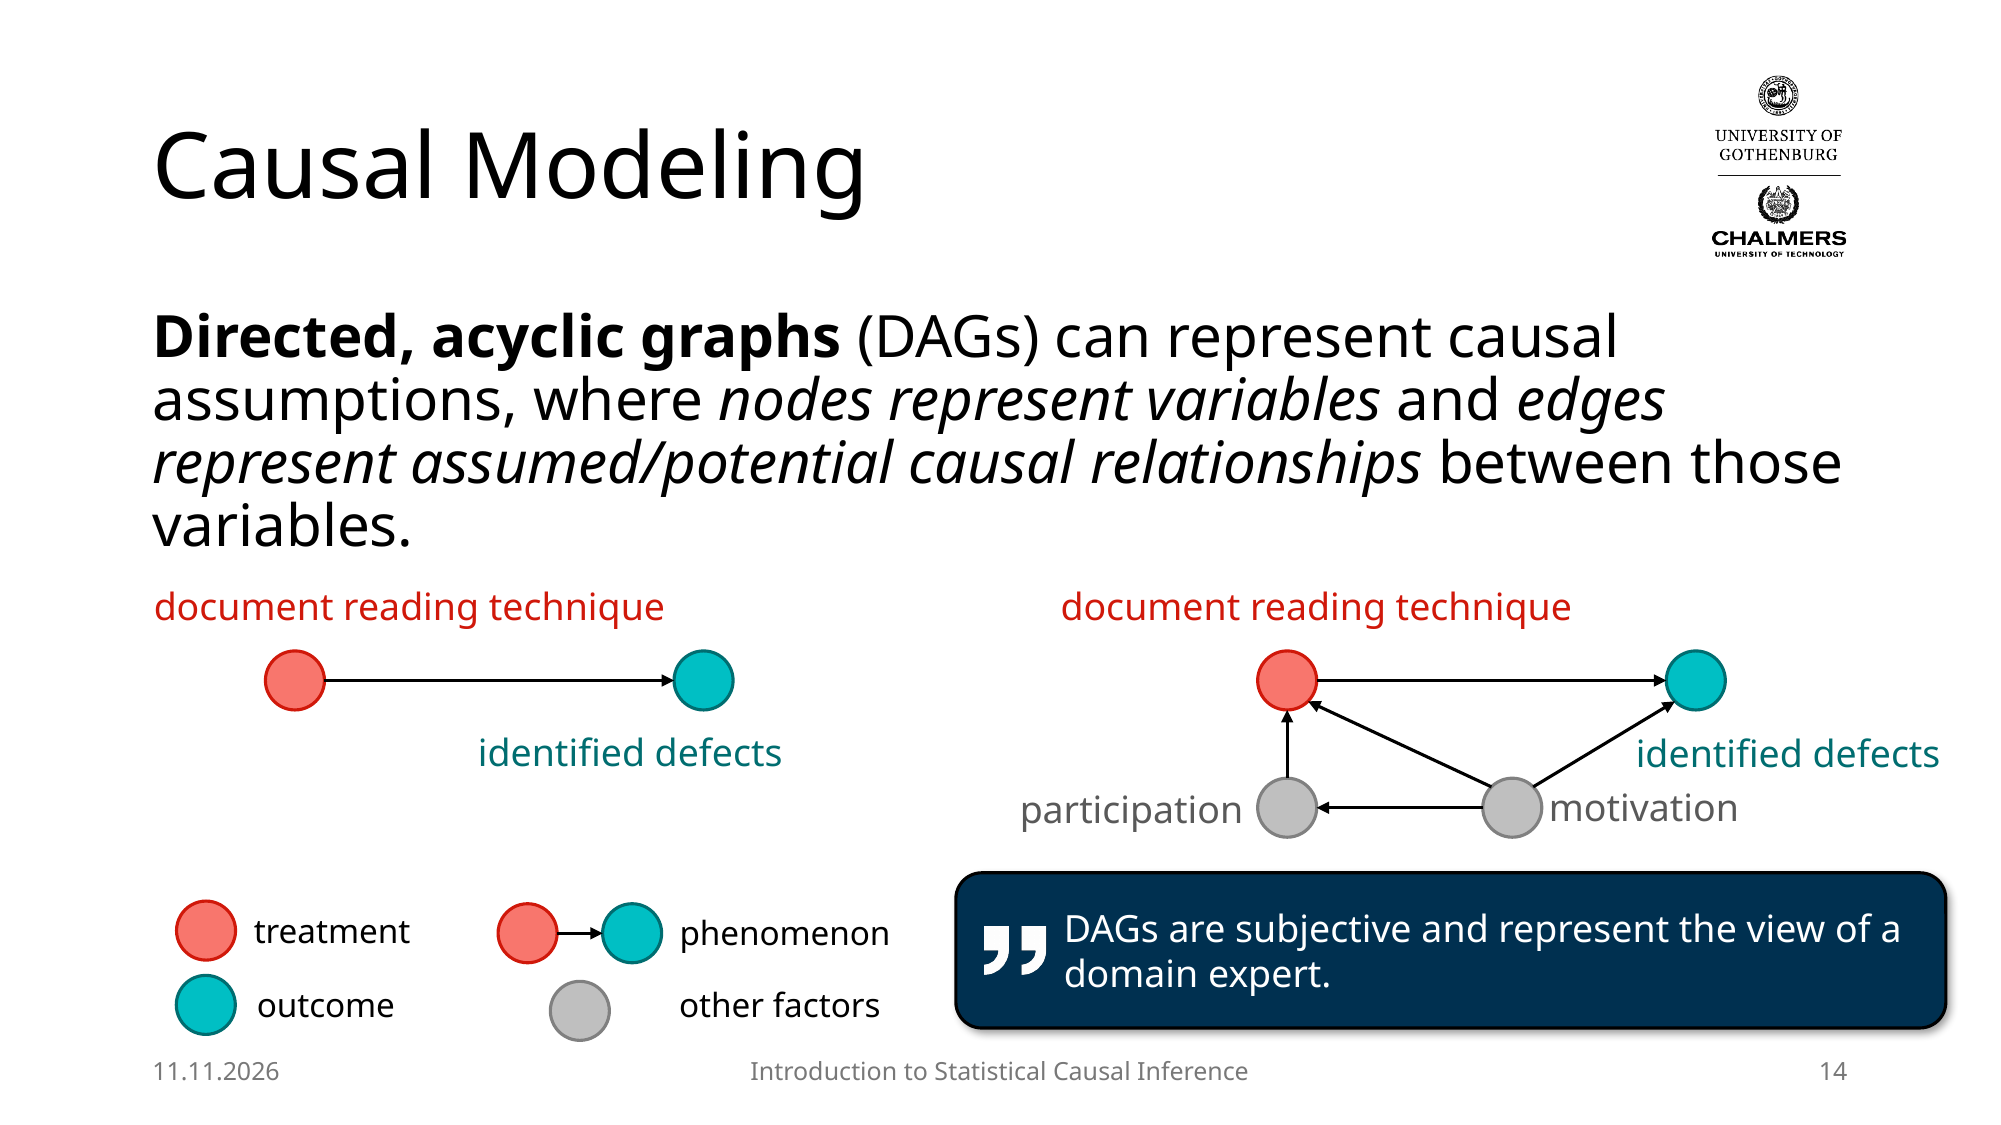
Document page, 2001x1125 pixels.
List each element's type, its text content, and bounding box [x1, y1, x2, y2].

text_box identified defects [1676, 722, 1956, 783]
text_box participation [1004, 778, 1259, 838]
text_box [1481, 776, 1534, 839]
text_box [1664, 649, 1727, 712]
text_box [496, 902, 559, 965]
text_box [1307, 700, 1492, 788]
text_box [174, 899, 238, 962]
slide_number 14 [1412, 1042, 1863, 1103]
text_box other factors [664, 977, 896, 1032]
text_box [1259, 776, 1319, 839]
title Causal Modeling [137, 59, 1698, 278]
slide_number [137, 1042, 588, 1103]
text_box [548, 979, 611, 1042]
text_box [672, 649, 735, 712]
picture [1698, 59, 1863, 278]
text_box motivation [1534, 776, 1754, 837]
text_box document reading technique [1045, 575, 1588, 636]
text_box [601, 902, 664, 965]
text_box document reading technique [138, 575, 681, 636]
footer Introduction to Statistical Causal Inference [662, 1042, 1338, 1103]
text_box phenomenon [664, 904, 906, 960]
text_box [955, 872, 1947, 1029]
list Directed, acyclic graphs (DAGs) can represent causal assumptions, where nodes represent variables and edges represent assumed/potential causal relationships between those variables. [137, 299, 1863, 1014]
text_box [1256, 649, 1319, 712]
text_box [174, 973, 237, 1036]
text_box treatment [238, 902, 426, 958]
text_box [1532, 700, 1676, 788]
text_box [263, 649, 326, 712]
text_box outcome [242, 977, 410, 1032]
text_box identified defects [463, 721, 798, 781]
